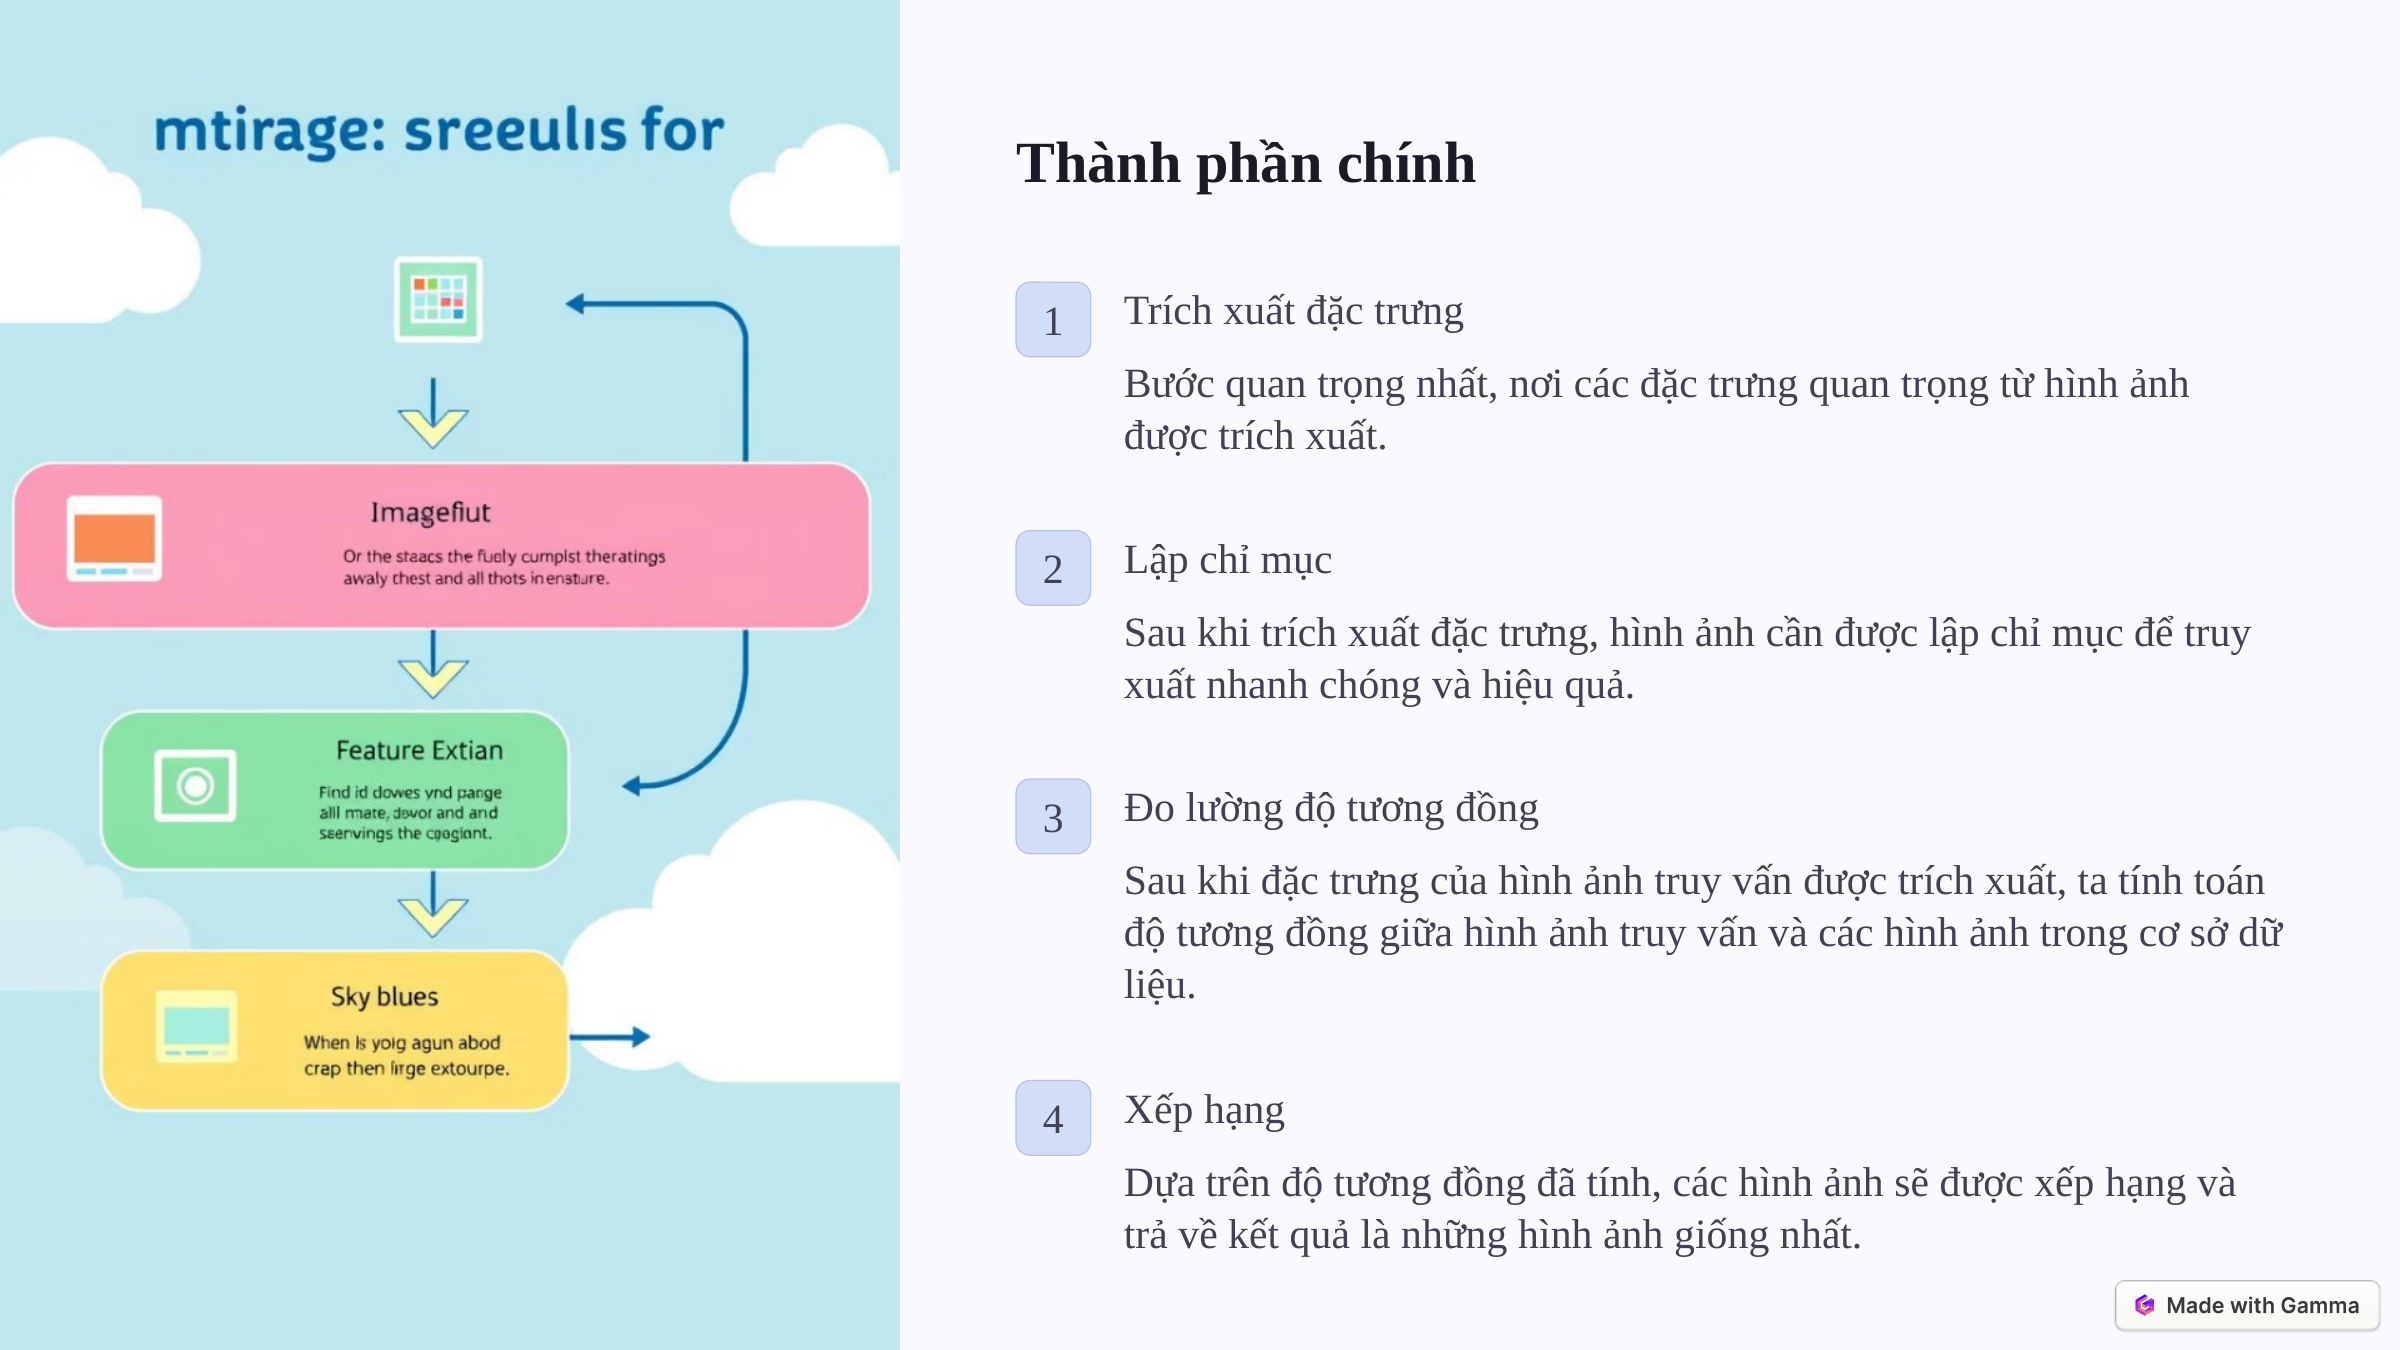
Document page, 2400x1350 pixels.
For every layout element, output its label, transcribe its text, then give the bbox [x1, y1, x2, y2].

text_box Trích xuất đặc trưng [1123, 282, 1541, 334]
text_box Đo lường độ tương đồng [1123, 779, 1636, 831]
text_box Dựa trên độ tương đồng đã tính, các hình ảnh sẽ được xếp hạng và trả về kết quả là những hình ảnh giống nhất. [1123, 1152, 2284, 1259]
text_box [1016, 530, 1091, 606]
text_box 2 [1038, 543, 1068, 593]
text_box Sau khi đặc trưng của hình ảnh truy vấn được trích xuất, ta tính toán độ tương đồng giữa hình ảnh truy vấn và các hình ảnh trong cơ sở dữ liệu. [1123, 850, 2284, 1011]
text_box Xếp hạng [1123, 1080, 1539, 1133]
picture [0, 0, 900, 1350]
text_box [1016, 1080, 1091, 1156]
text_box [1016, 282, 1091, 357]
text_box Bước quan trọng nhất, nơi các đặc trưng quan trọng từ hình ảnh được trích xuất. [1123, 353, 2284, 461]
text_box Lập chỉ mục [1123, 530, 1539, 583]
text_box 1 [1044, 294, 1063, 345]
text_box [1016, 778, 1091, 854]
picture [2106, 1271, 2389, 1339]
text_box 4 [1038, 1093, 1069, 1143]
text_box Thành phần chính [1016, 91, 1846, 196]
text_box Sau khi trích xuất đặc trưng, hình ảnh cần được lập chỉ mục để truy xuất nhanh chóng và hiệu quả. [1123, 602, 2284, 709]
text_box 3 [1038, 791, 1069, 842]
